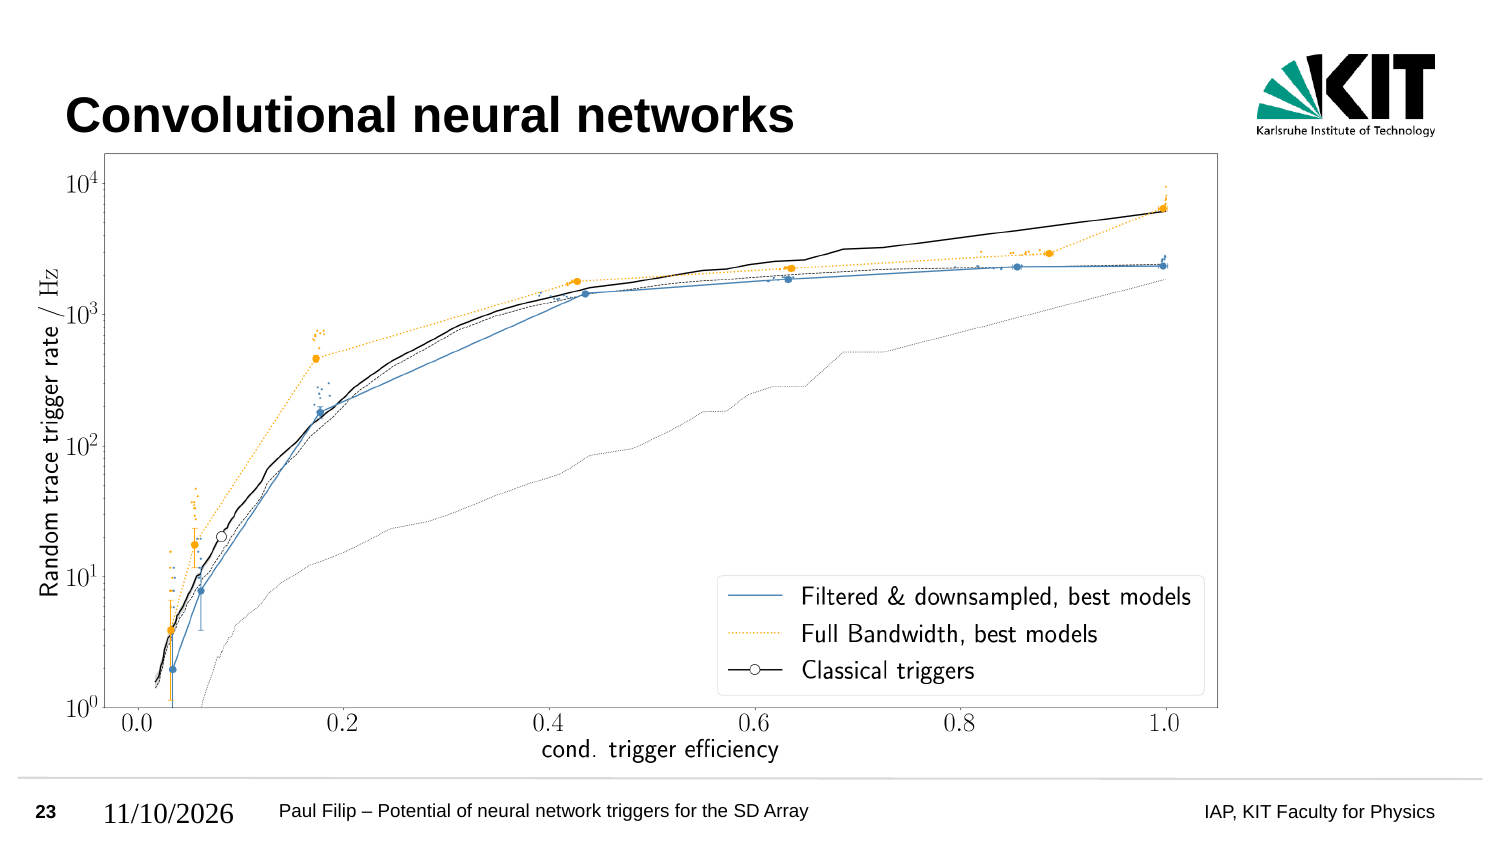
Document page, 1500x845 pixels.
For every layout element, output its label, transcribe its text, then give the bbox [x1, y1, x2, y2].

title Convolutional neural networks [64, 48, 1192, 144]
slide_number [102, 778, 272, 844]
slide_number 23 [35, 778, 89, 844]
picture [32, 149, 1222, 767]
picture [1257, 54, 1435, 137]
